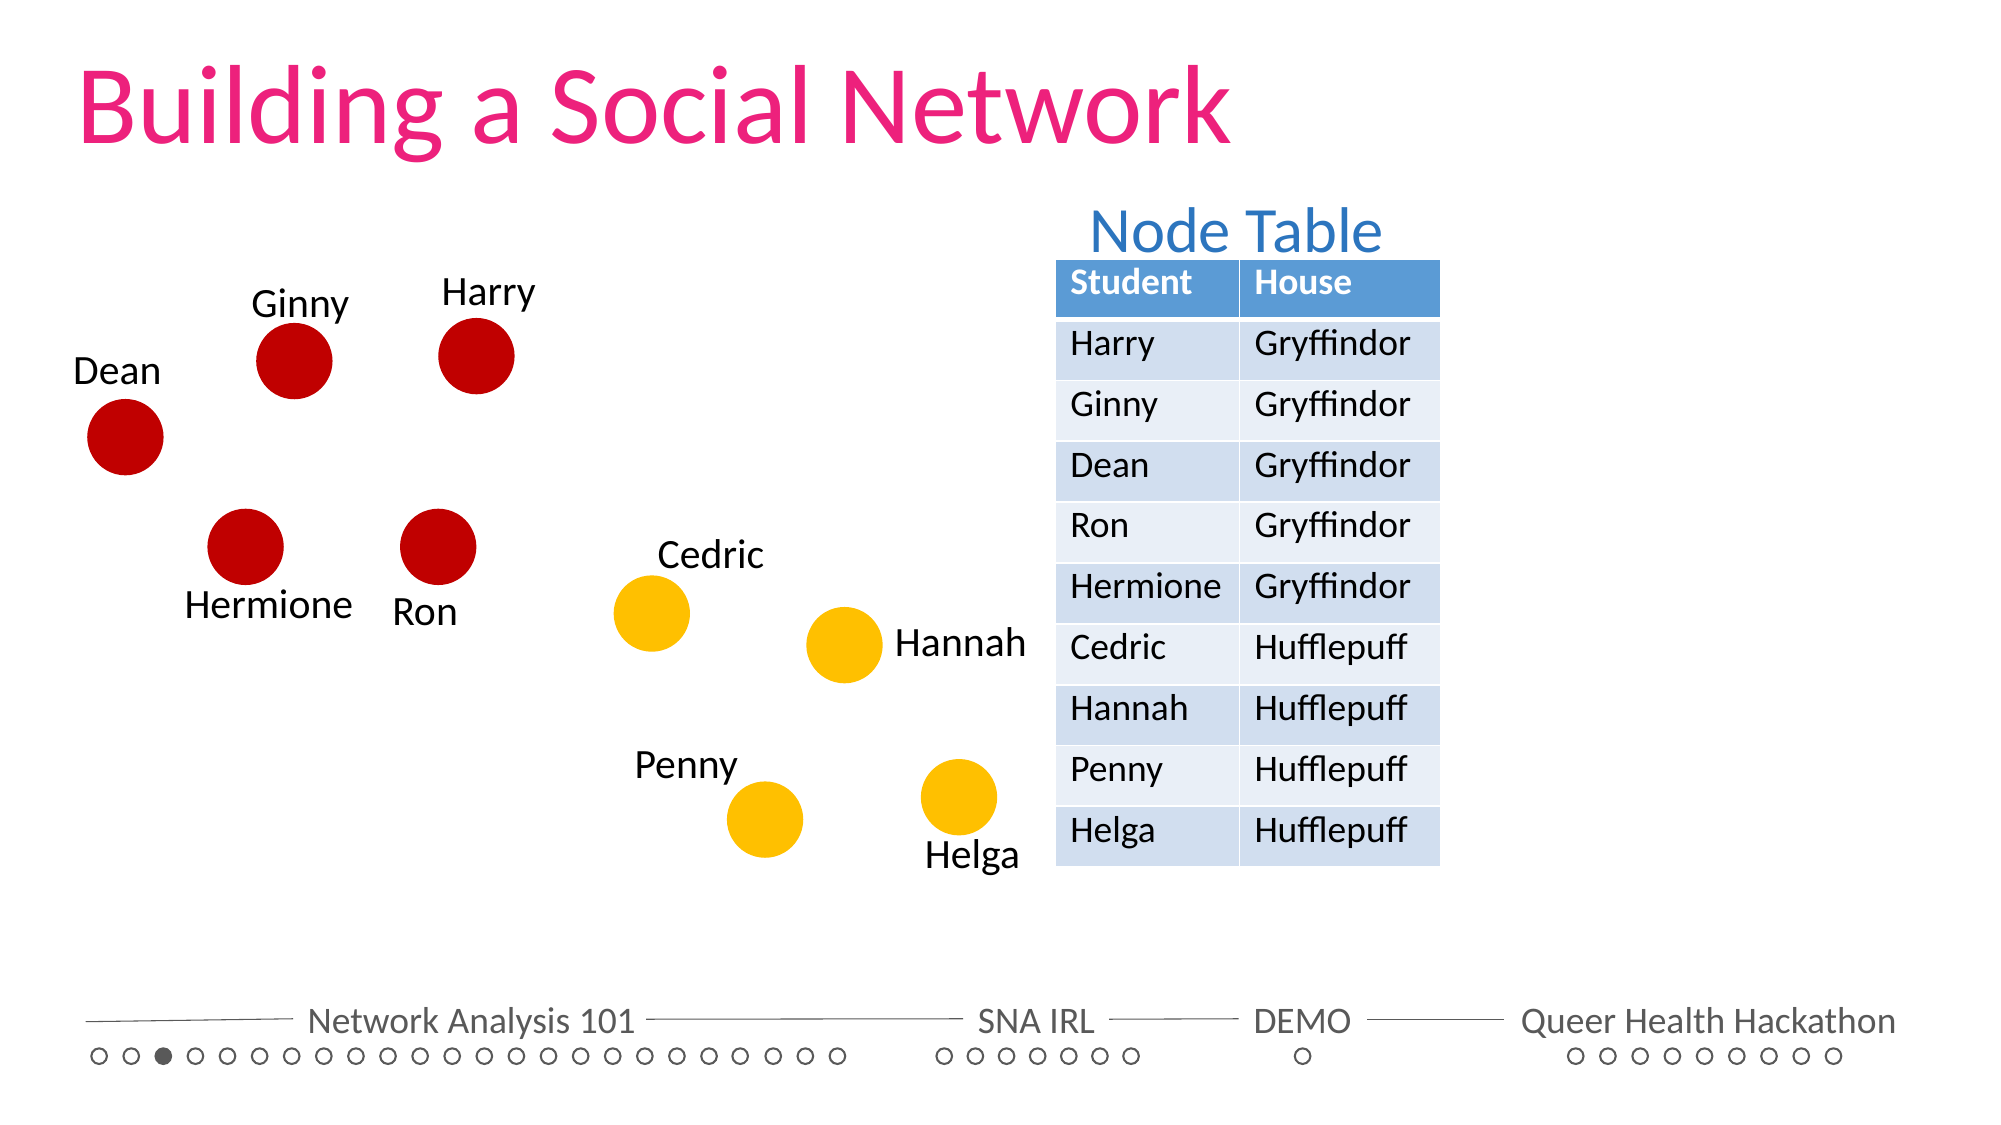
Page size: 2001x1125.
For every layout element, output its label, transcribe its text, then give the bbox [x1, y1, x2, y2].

text_box [1293, 1047, 1312, 1066]
text_box Ron [377, 576, 474, 642]
table_cell Ron [1056, 503, 1239, 562]
text_box [347, 1047, 365, 1066]
table_cell Hufflepuff [1240, 625, 1440, 684]
table_cell Ginny [1056, 381, 1239, 440]
table_cell Hufflepuff [1240, 807, 1440, 866]
text_box [399, 507, 478, 576]
text_box [635, 1047, 654, 1066]
text_box [90, 1047, 109, 1066]
text_box [250, 1047, 269, 1066]
text_box [475, 1047, 494, 1066]
table_cell Gryffindor [1240, 442, 1440, 501]
text_box [1824, 1047, 1843, 1066]
text_box SNA IRL [963, 988, 1111, 1049]
text_box [1727, 1047, 1746, 1066]
text_box Dean [58, 335, 177, 401]
text_box [437, 322, 516, 396]
table_cell Helga [1056, 807, 1239, 866]
text_box [725, 780, 805, 859]
text_box [539, 1047, 558, 1066]
text_box [796, 1047, 815, 1066]
text_box [997, 1047, 1016, 1066]
text_box [603, 1047, 622, 1066]
text_box [1695, 1047, 1714, 1066]
text_box [411, 1047, 430, 1066]
text_box [154, 1047, 173, 1066]
text_box [1122, 1047, 1140, 1066]
text_box [1059, 1047, 1078, 1066]
text_box [828, 1047, 847, 1066]
table_cell Gryffindor [1240, 564, 1440, 623]
table_cell Hermione [1056, 564, 1239, 623]
text_box [764, 1047, 783, 1066]
table_cell Hufflepuff [1240, 746, 1440, 805]
text_box [314, 1047, 333, 1066]
table_cell Hannah [1056, 686, 1239, 745]
text_box Node Table [1074, 181, 1404, 274]
table_cell Gryffindor [1240, 381, 1440, 440]
text_box [805, 605, 880, 685]
text_box [919, 757, 999, 819]
text_box [86, 401, 165, 477]
text_box [700, 1047, 718, 1066]
text_box [1599, 1047, 1617, 1066]
text_box Cedric [642, 519, 780, 584]
text_box [1566, 1047, 1585, 1066]
text_box Hannah [880, 606, 1043, 672]
table_cell Hufflepuff [1240, 686, 1440, 745]
text_box [206, 507, 285, 569]
text_box Penny [619, 729, 754, 794]
text_box [379, 1047, 397, 1066]
text_box [443, 1047, 462, 1066]
text_box [612, 575, 692, 653]
table_cell Gryffindor [1240, 503, 1440, 562]
text_box [218, 1047, 237, 1066]
text_box [507, 1047, 526, 1066]
text_box [186, 1047, 205, 1066]
text_box Harry [426, 256, 551, 322]
text_box [255, 334, 334, 401]
text_box [935, 1047, 954, 1066]
table_cell Harry [1056, 322, 1239, 380]
text_box [282, 1047, 301, 1066]
table_cell Penny [1056, 746, 1239, 805]
text_box [1091, 1047, 1109, 1066]
text_box Helga [910, 819, 1036, 885]
text_box [1760, 1047, 1778, 1066]
text_box [1028, 1047, 1047, 1066]
text_box Network Analysis 101 [293, 988, 651, 1049]
text_box [122, 1047, 141, 1066]
text_box [731, 1047, 750, 1066]
text_box [571, 1047, 590, 1066]
text_box [1631, 1047, 1650, 1066]
table_header Student [1056, 260, 1239, 317]
text_box DEMO [1238, 988, 1367, 1049]
text_box Queer Health Hackathon [1506, 988, 1912, 1049]
text_box [1792, 1047, 1811, 1066]
table_cell Cedric [1056, 625, 1239, 684]
table_cell Gryffindor [1240, 322, 1440, 380]
table_cell Dean [1056, 442, 1239, 501]
table_header House [1240, 260, 1440, 317]
text_box Building a Social Network [61, 23, 1250, 174]
text_box [668, 1047, 686, 1066]
text_box [966, 1047, 985, 1066]
text_box Hermione [169, 569, 369, 635]
text_box Ginny [236, 268, 365, 334]
text_box [1663, 1047, 1682, 1066]
